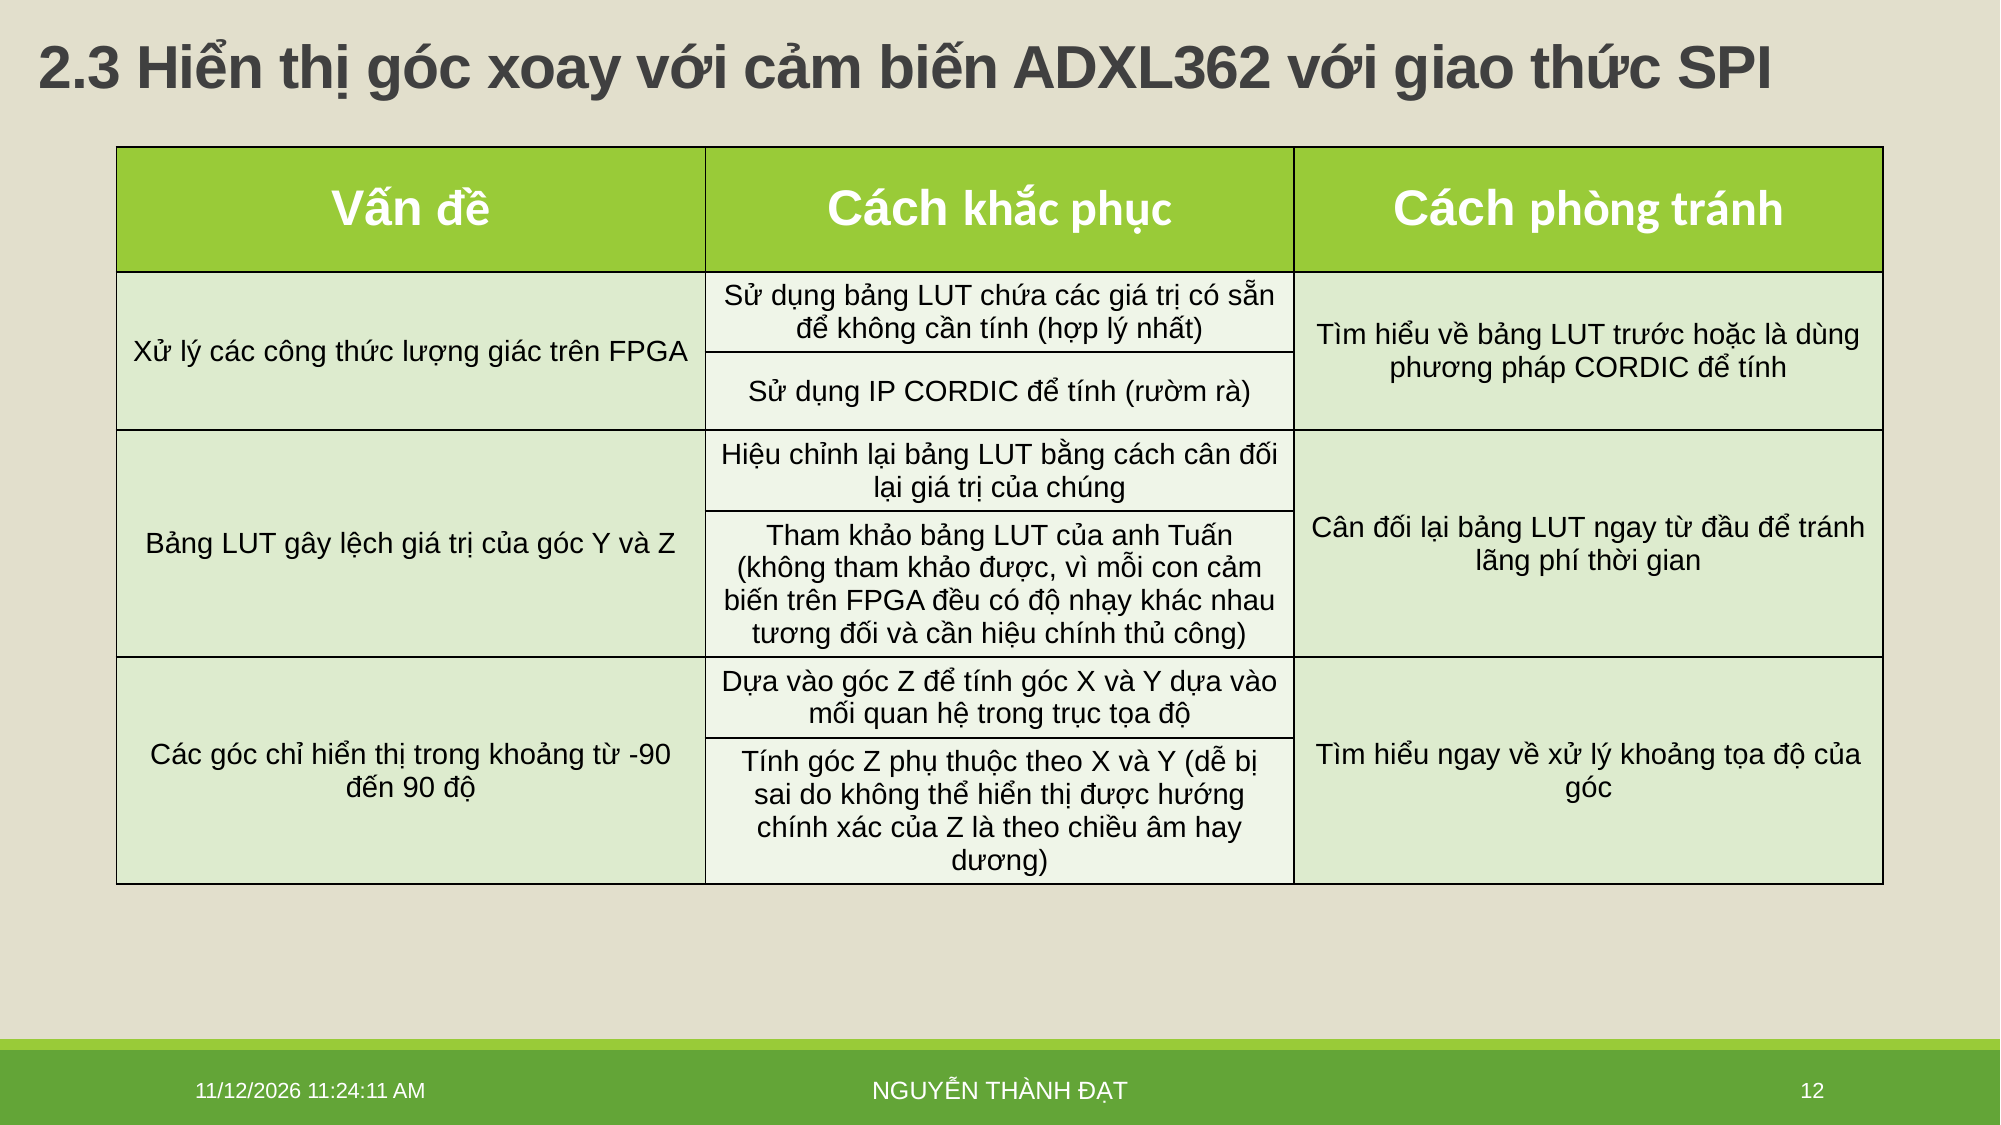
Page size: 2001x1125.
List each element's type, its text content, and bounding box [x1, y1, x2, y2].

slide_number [180, 1059, 586, 1120]
title 2.3 Hiển thị góc xoay với cảm biến ADXL362 với giao thức SPI [23, 32, 1971, 148]
table_cell Dựa vào góc Z để tính góc X và Y dựa vào mối quan hệ trong trục tọa độ [706, 658, 1293, 737]
table_header Vấn đề [117, 148, 705, 271]
table_cell Xử lý các công thức lượng giác trên FPGA [117, 273, 705, 429]
table_cell Tìm hiểu ngay về xử lý khoảng tọa độ của góc [1295, 658, 1882, 883]
table_header Cách phòng tránh [1295, 148, 1882, 271]
table_cell Sử dụng bảng LUT chứa các giá trị có sẵn để không cần tính (hợp lý nhất) [706, 273, 1293, 351]
table_cell Hiệu chỉnh lại bảng LUT bằng cách cân đối lại giá trị của chúng [706, 431, 1293, 510]
table_header Cách khắc phục [706, 148, 1293, 271]
table_cell Tham khảo bảng LUT của anh Tuấn (không tham khảo được, vì mỗi con cảm biến trên FPGA đều có độ nhạy khác nhau tương đối và cần hiệu chính thủ công) [706, 512, 1293, 656]
table_cell Bảng LUT gây lệch giá trị của góc Y và Z [117, 431, 705, 656]
footer Nguyễn Thành Đạt [604, 1059, 1396, 1120]
table_cell Sử dụng IP CORDIC để tính (rườm rà) [706, 353, 1293, 429]
slide_number 12 [1624, 1059, 1840, 1120]
table_cell Tính góc Z phụ thuộc theo X và Y (dễ bị sai do không thể hiển thị được hướng chính xác của Z là theo chiều âm hay dương) [706, 739, 1293, 883]
table_cell Tìm hiểu về bảng LUT trước hoặc là dùng phương pháp CORDIC để tính [1295, 273, 1882, 429]
table_cell Các góc chỉ hiển thị trong khoảng từ -90 đến 90 độ [117, 658, 705, 883]
table_cell Cân đối lại bảng LUT ngay từ đầu để tránh lãng phí thời gian [1295, 431, 1882, 656]
